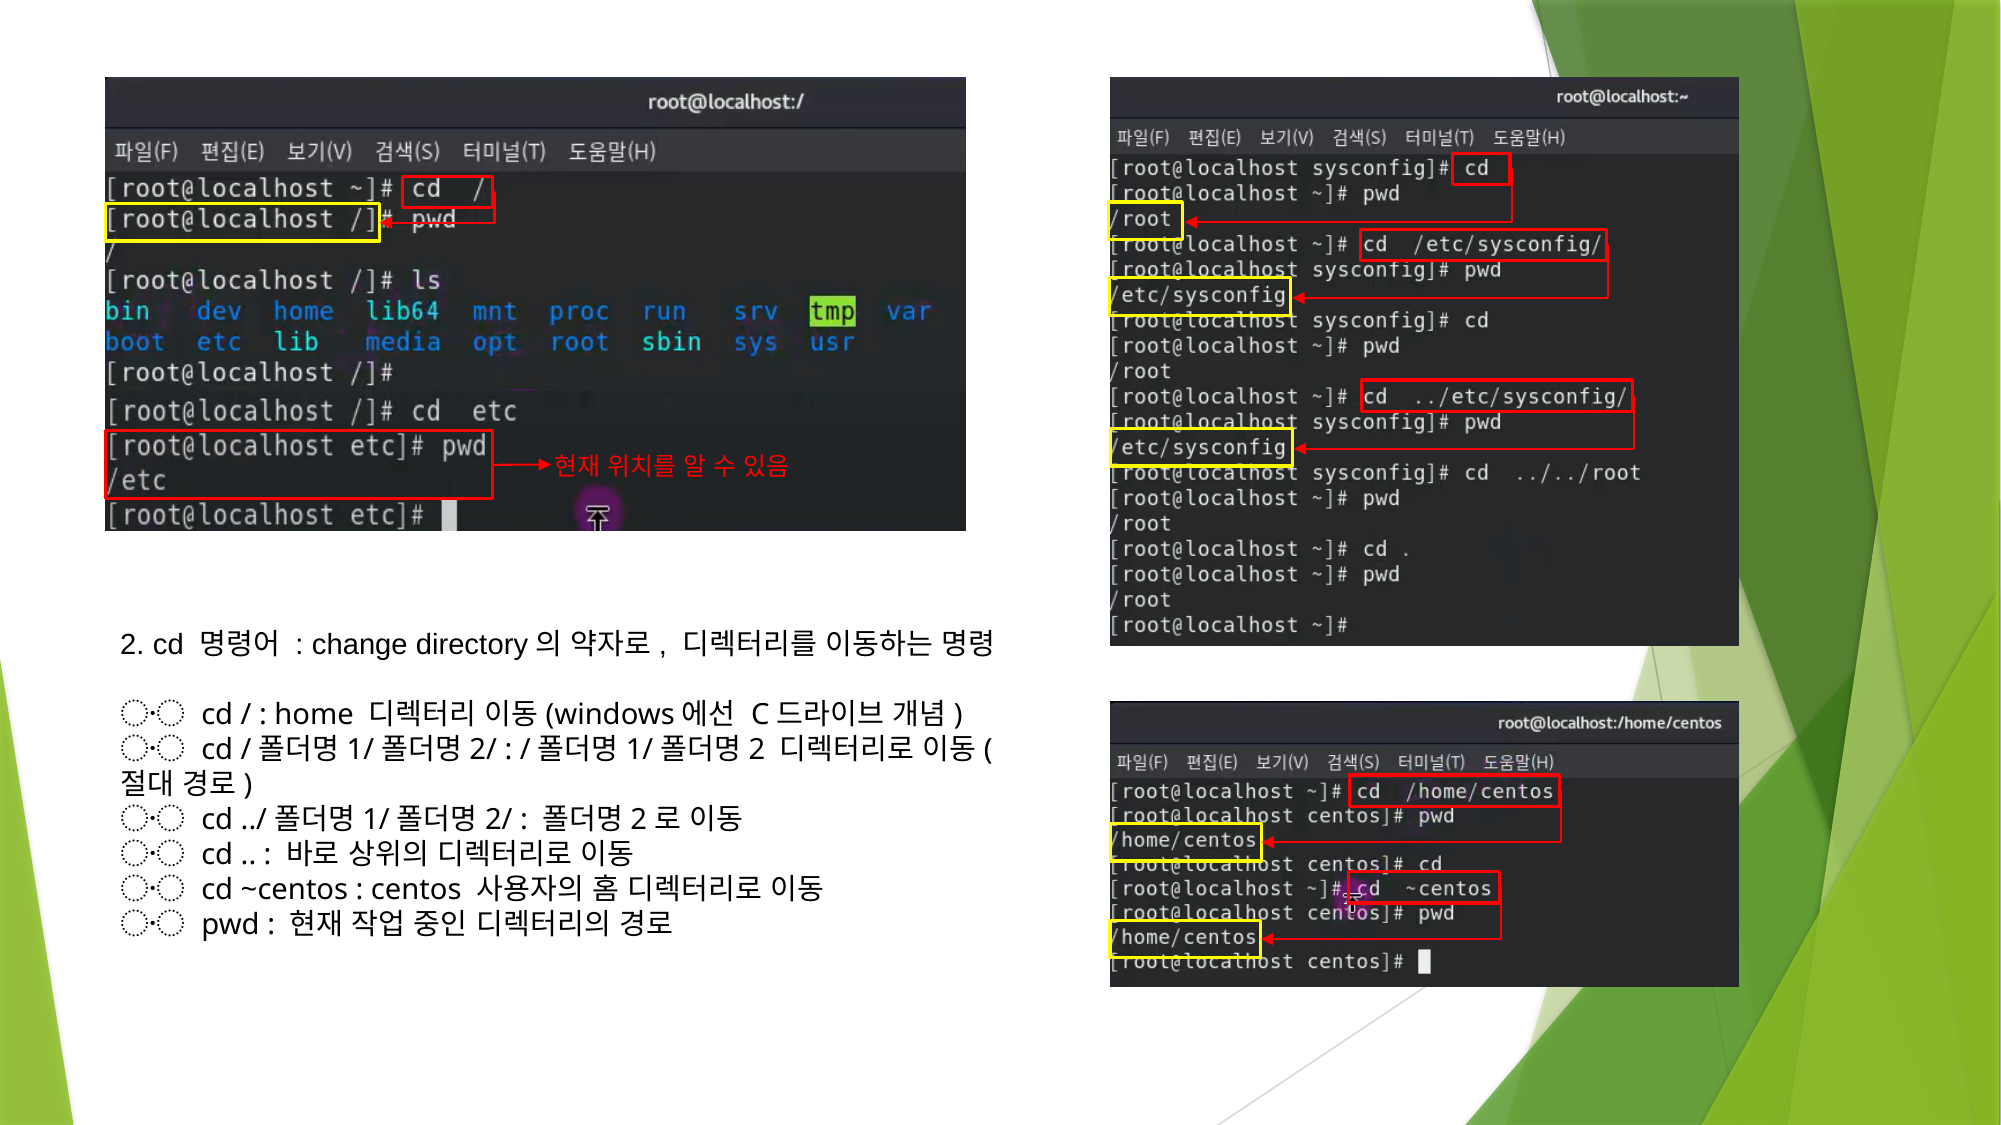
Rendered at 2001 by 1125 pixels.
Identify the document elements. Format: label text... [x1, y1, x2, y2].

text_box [1293, 395, 1634, 450]
picture [1110, 700, 1740, 988]
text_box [1261, 790, 1560, 843]
text_box 2. cd 명령어 : change directory의 약자로, 디렉터리를 이동하는 명령 〮 cd / : home 디렉터리 이동(windows에선 C드라이브 개념) 〮 cd /폴더명1/폴더명2/ : /폴더명1/폴더명2 디렉터리로 이동(절대 경로) 〮 cd ../폴더명1/폴더명2/ : 폴더명2로 이동 〮 cd .. : 바로 상위의 디렉터리로 이동 〮 cd ~centos : centos 사용자의 홈 디렉터리로 이동 〮 pwd : 현재 작업 중인 디렉터리의 경로 [105, 618, 1059, 1018]
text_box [1291, 244, 1607, 299]
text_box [1184, 168, 1511, 223]
picture [104, 77, 967, 531]
picture [1110, 77, 1740, 647]
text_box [379, 191, 494, 224]
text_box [1260, 886, 1500, 940]
